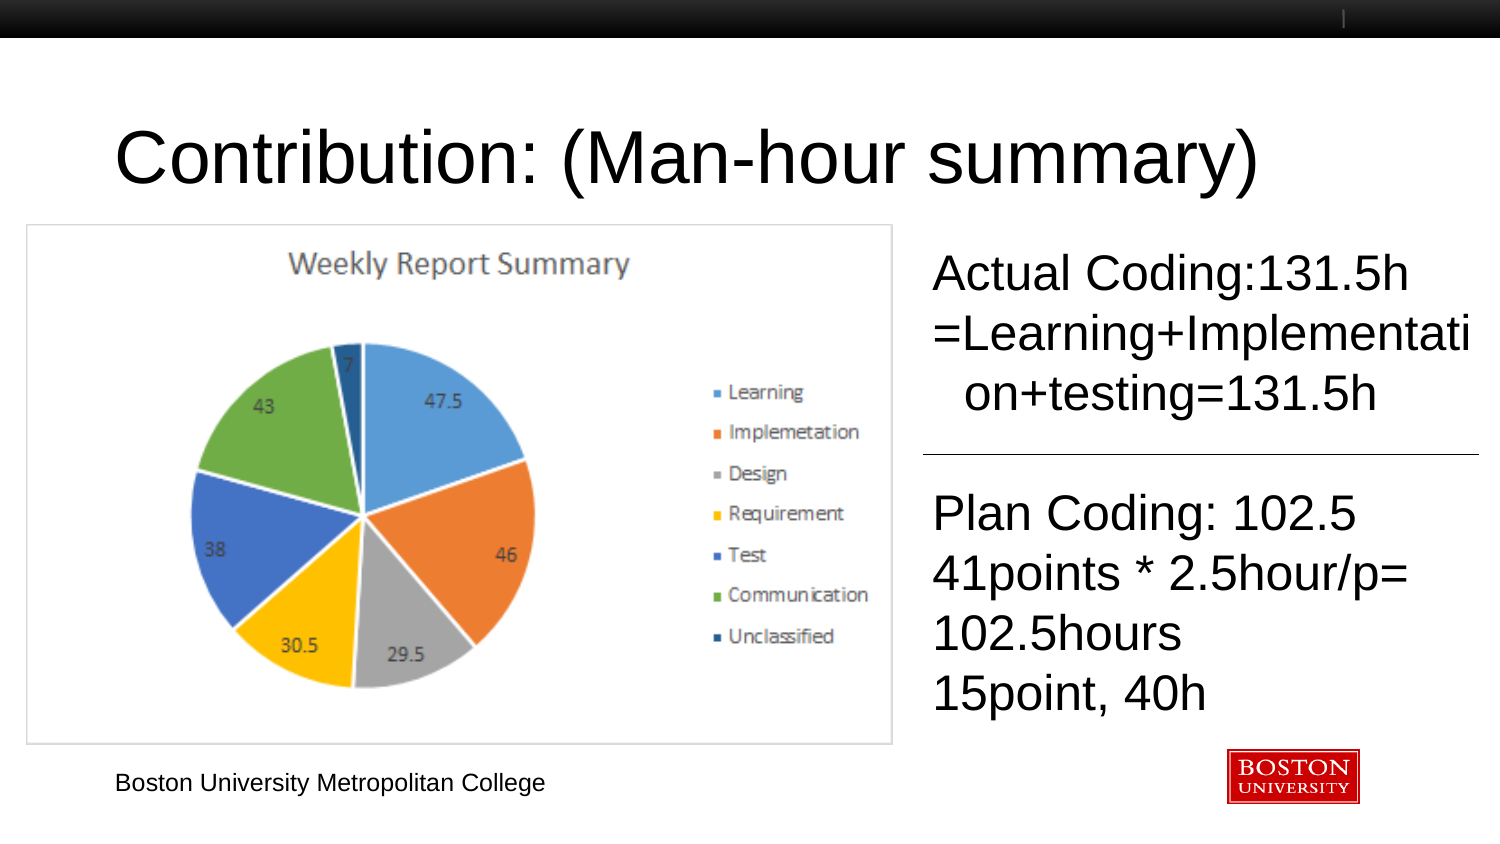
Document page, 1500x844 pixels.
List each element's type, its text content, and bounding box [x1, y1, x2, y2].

title Contribution: (Man-hour summary) [99, 93, 1400, 179]
picture [1227, 759, 1360, 804]
list Actual Coding:131.5h =Learning+Implementation+testing=131.5h Plan Coding: 102.5 41points * 2.5hour/p= 102.5hours 15point, 40h [892, 225, 1495, 759]
picture [26, 224, 893, 745]
